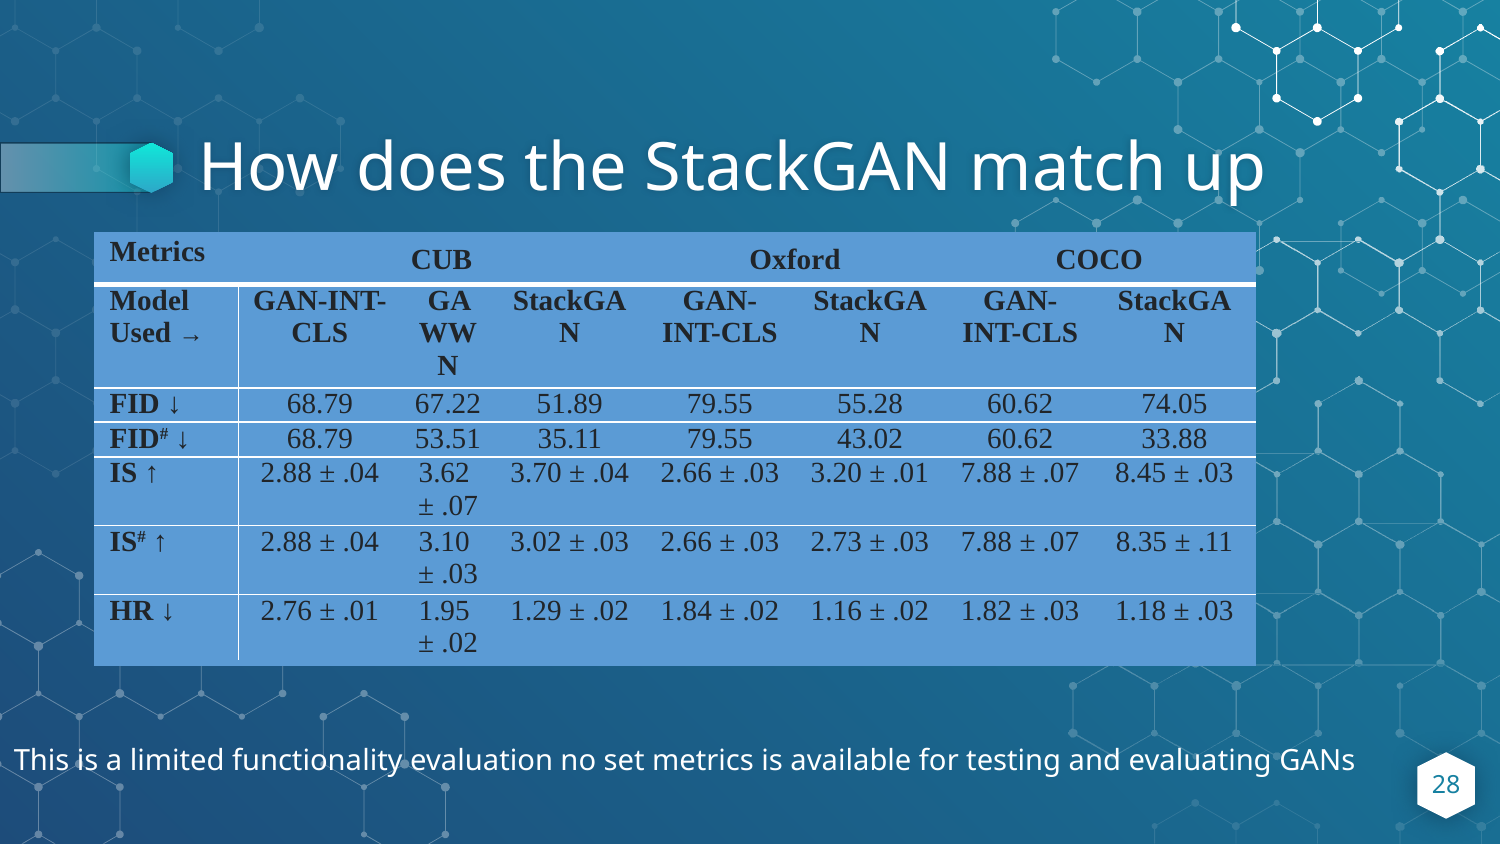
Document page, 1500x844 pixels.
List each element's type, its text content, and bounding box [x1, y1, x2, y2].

table_cell StackGAN [1095, 287, 1251, 387]
table_cell 1.84 ± .02 [645, 595, 795, 660]
table_cell 3.70 ± .04 [495, 458, 645, 525]
table_header CUB [238, 238, 645, 282]
table_cell 79.55 [645, 423, 795, 456]
table_cell 43.02 [795, 423, 945, 456]
table_cell 1.82 ± .03 [945, 595, 1095, 660]
table_cell 2.76 ± .01 [239, 595, 401, 660]
table_cell 8.35 ± .11 [1095, 526, 1251, 594]
table_cell 3.10 ± .03 [401, 526, 495, 594]
table_cell 2.88 ± .04 [239, 458, 401, 525]
table_cell 7.88 ± .07 [945, 458, 1095, 525]
table_cell GAN-INT-CLS [945, 287, 1095, 387]
table_cell 53.51 [401, 423, 495, 456]
slide_number 28 [1417, 752, 1475, 819]
table_cell 3.02 ± .03 [495, 526, 645, 594]
table_cell 3.20 ± .01 [795, 458, 945, 525]
table_cell 68.79 [239, 389, 401, 421]
table_cell FID ↓ [100, 389, 238, 421]
table_cell 51.89 [495, 389, 645, 421]
table_cell 7.88 ± .07 [945, 526, 1095, 594]
table_cell 2.88 ± .04 [239, 526, 401, 594]
table_cell HR ↓ [100, 595, 238, 660]
table_cell GAN-INT-CLS [645, 287, 795, 387]
table_header Oxford [645, 238, 945, 282]
table_cell 55.28 [795, 389, 945, 421]
table_cell 1.16 ± .02 [795, 595, 945, 660]
table_cell StackGAN [795, 287, 945, 387]
title How does the StackGAN match up [198, 140, 1302, 198]
table_cell 1.29 ± .02 [495, 595, 645, 660]
table_header COCO [945, 238, 1251, 282]
table_cell 35.11 [495, 423, 645, 456]
table_cell 3.62 ± .07 [401, 458, 495, 525]
table_cell 68.79 [239, 423, 401, 456]
table_cell 2.66 ± .03 [645, 526, 795, 594]
table_cell IS# ↑ [100, 526, 238, 594]
table_cell FID# ↓ [100, 423, 238, 456]
table_cell 60.62 [945, 389, 1095, 421]
table_cell 60.62 [945, 423, 1095, 456]
table_cell IS ↑ [100, 458, 238, 525]
table_cell Model Used → [100, 287, 238, 387]
table_cell 8.45 ± .03 [1095, 458, 1251, 525]
table_cell StackGAN [495, 287, 645, 387]
table_header Metrics [100, 238, 238, 282]
table_cell 67.22 [401, 389, 495, 421]
table_cell 79.55 [645, 389, 795, 421]
table_cell 74.05 [1095, 389, 1251, 421]
table_cell 1.95 ± .02 [401, 595, 495, 660]
text_box This is a limited functionality evaluation no set metrics is available for testing and evaluating GANs [0, 733, 1379, 784]
table_cell 2.66 ± .03 [645, 458, 795, 525]
table_cell GAWWN [401, 287, 495, 387]
table_cell 33.88 [1095, 423, 1251, 456]
table_cell GAN-INT-CLS [239, 287, 401, 387]
table_cell 2.73 ± .03 [795, 526, 945, 594]
table_cell 1.18 ± .03 [1095, 595, 1251, 660]
